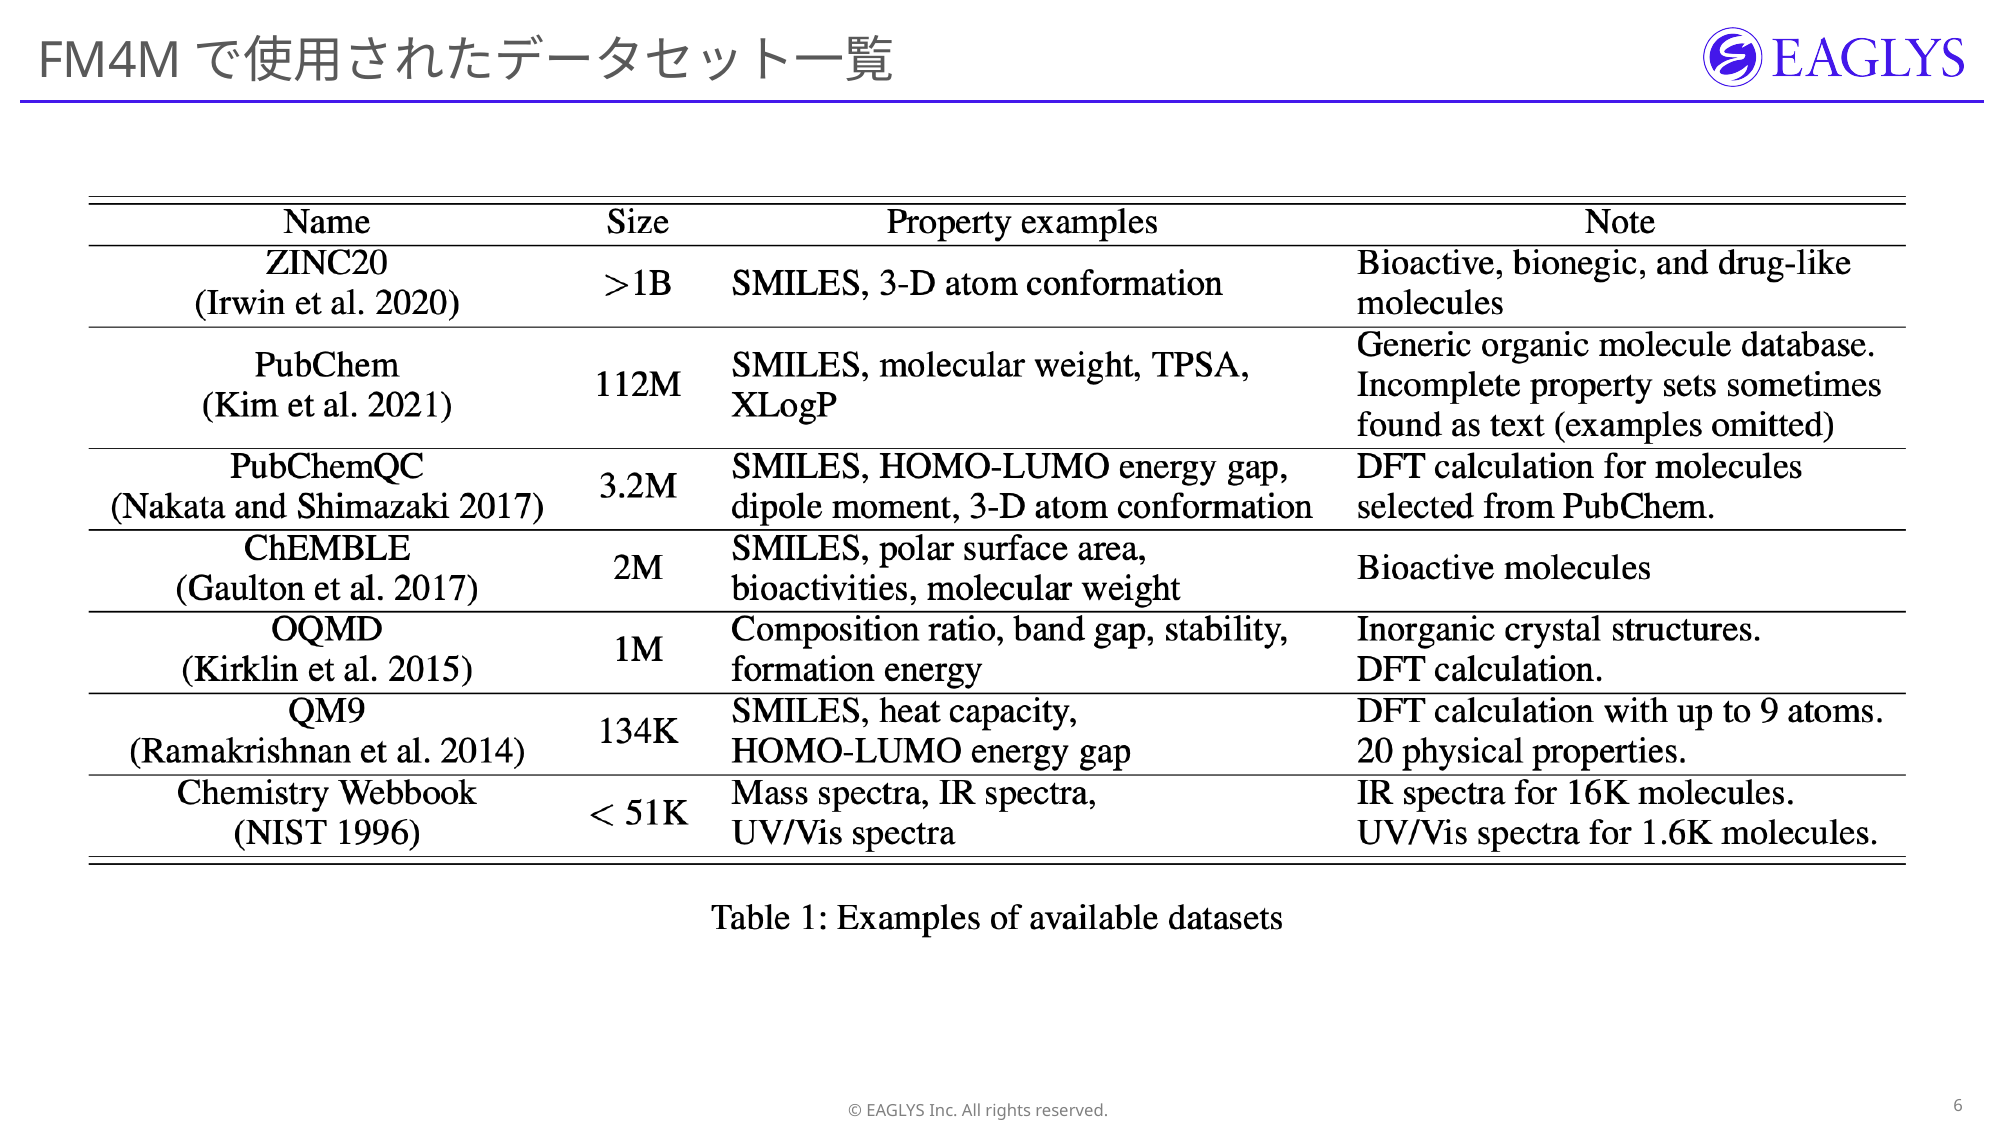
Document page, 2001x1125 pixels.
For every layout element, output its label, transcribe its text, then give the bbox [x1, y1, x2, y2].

title FM4Mで使用されたデータセット一覧 [22, 16, 1569, 99]
slide_number 5 [1877, 1096, 1978, 1117]
picture [69, 179, 1931, 946]
picture [1703, 27, 1964, 87]
